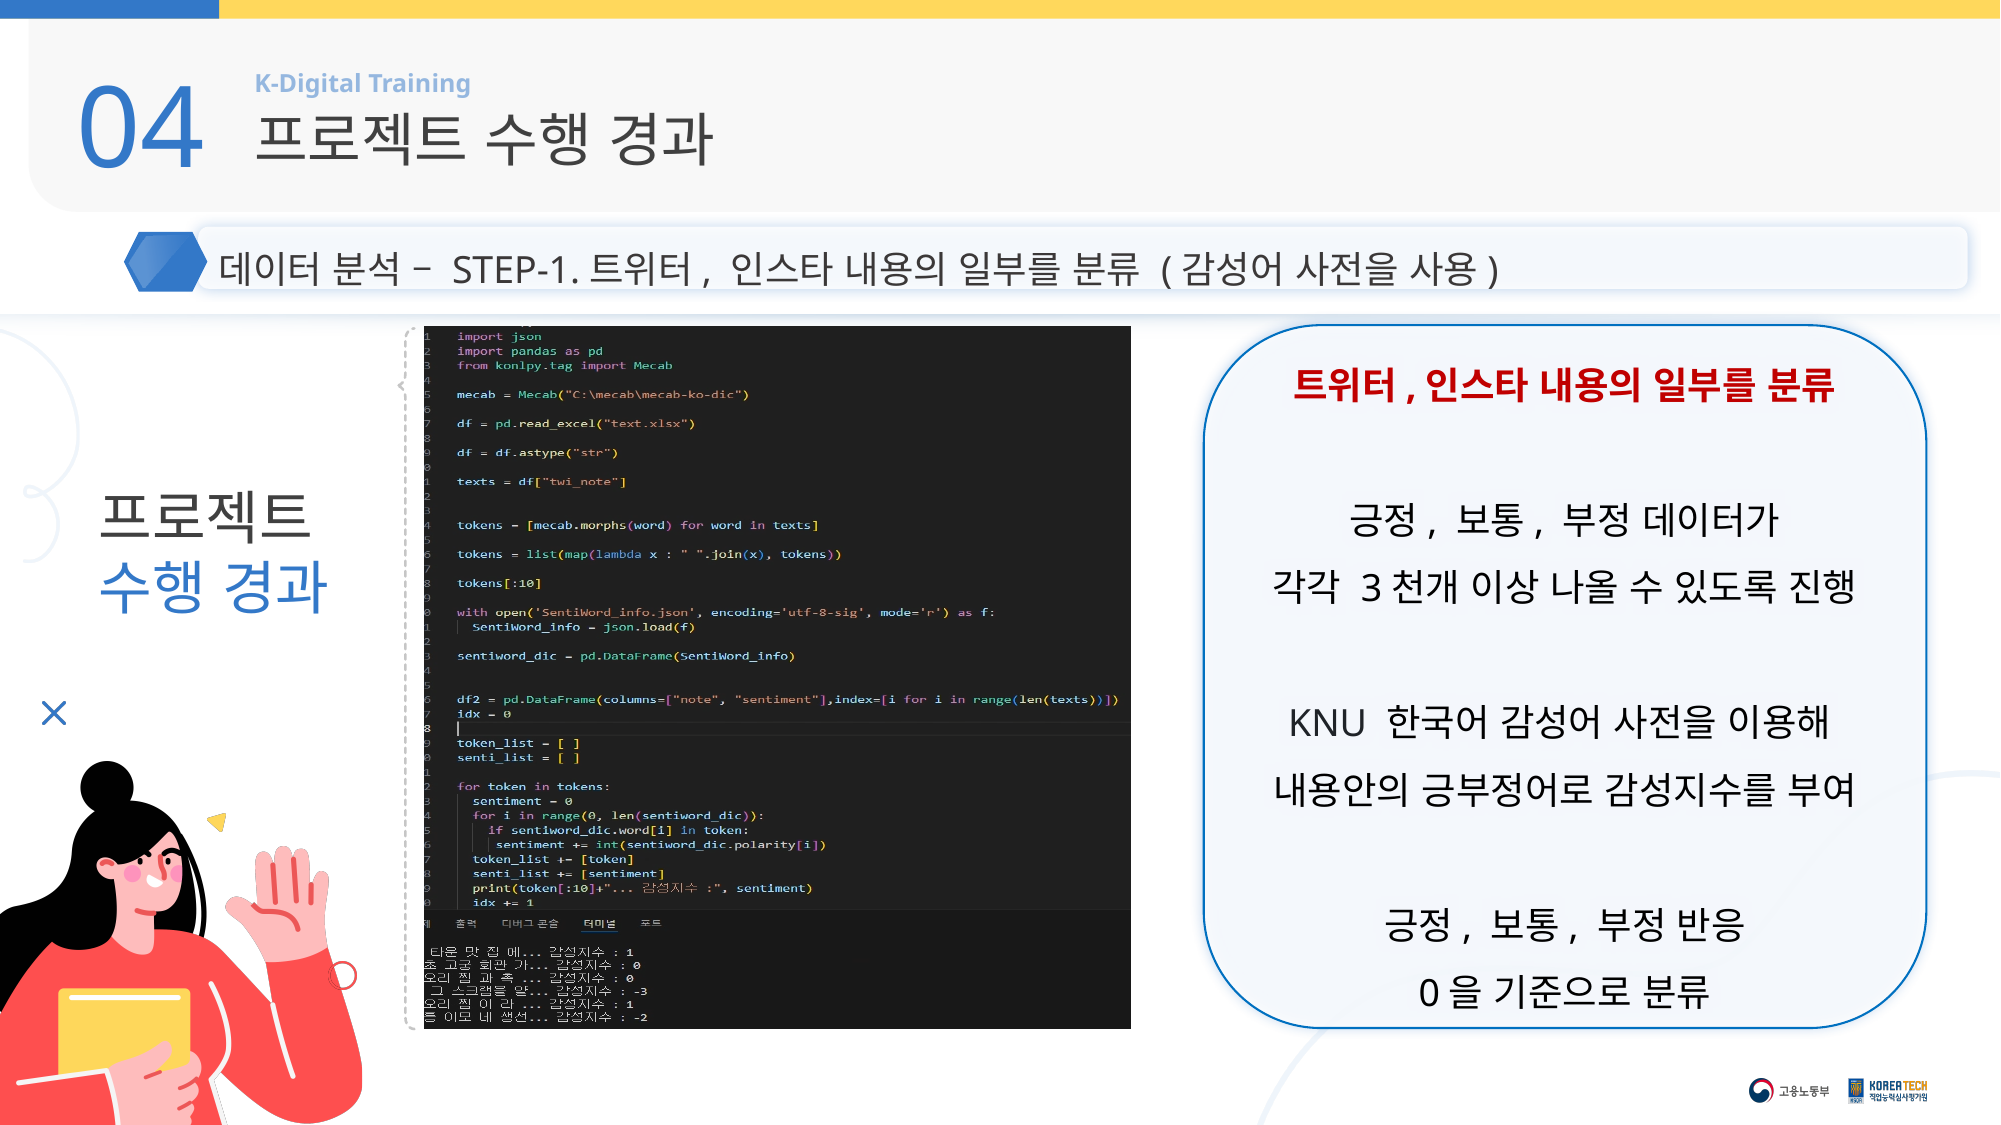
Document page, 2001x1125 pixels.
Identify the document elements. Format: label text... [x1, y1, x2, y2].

text_box [0, 0, 220, 19]
text_box [395, 353, 415, 1030]
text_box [61, 54, 1038, 191]
text_box 프로젝트 수행 경과 [84, 473, 370, 629]
text_box [220, 0, 2000, 19]
text_box 트위터,인스타 내용의 일부를 분류 긍정, 보통, 부정 데이터가 각각 3천개 이상 나올 수 있도록 진행 KNU 한국어 감성어 사전을 이용해 내용안의 긍부정어로 감성지수를 부여 긍정, 보통, 부정 반응 0을 기준으로 분류 [1202, 353, 1928, 1001]
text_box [0, 701, 363, 1125]
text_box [110, 226, 1968, 300]
text_box [27, 19, 2000, 213]
picture [1244, 770, 2000, 1125]
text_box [1749, 1078, 1927, 1104]
picture [0, 314, 2000, 1030]
